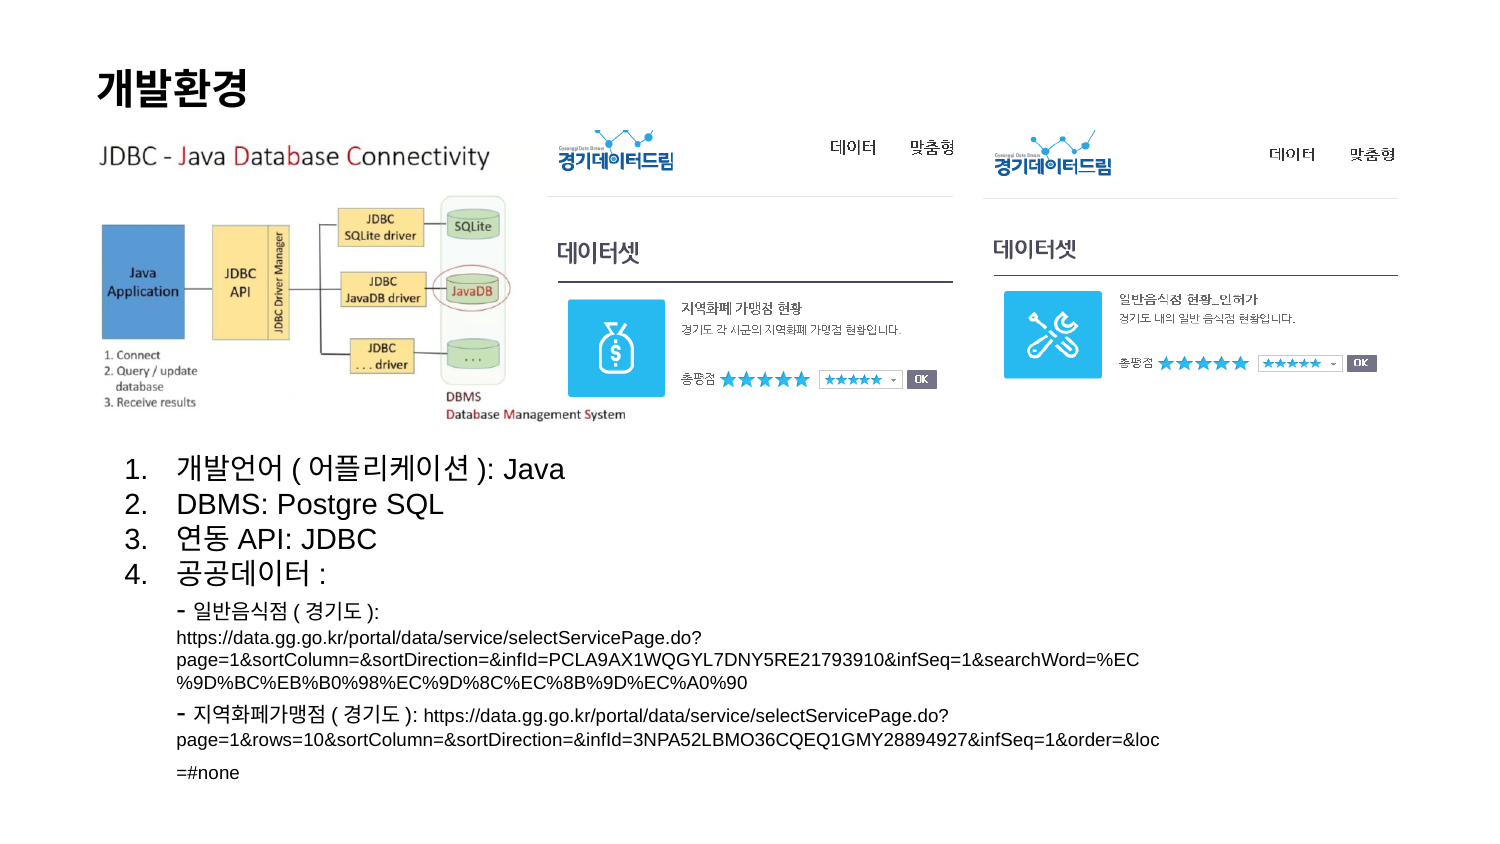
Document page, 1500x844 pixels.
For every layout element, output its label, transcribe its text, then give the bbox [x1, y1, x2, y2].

text_box 개발언어(어플리케이션): Java DBMS: Postgre SQL 연동API: JDBC 공공데이터: -일반음식점(경기도): https://data.gg.go.kr/portal/data/service/selectServicePage.do?page=1&sortColumn=&sortDirection=&infId=PCLA9AX1WQGYL7DNY5RE21793910&infSeq=1&searchWord=%EC%9D%BC%EB%B0%98%EC%9D%8C%EC%8B%9D%EC%A0%90 -지역화페가맹점(경기도): https://data.gg.go.kr/portal/data/service/selectServicePage.do?page=1&rows=10&sortColumn=&sortDirection=&infId=3NPA52LBMO36CQEQ1GMY28894927&infSeq=1&order=&loc=#none [86, 435, 1185, 788]
text_box 개발환경 [81, 47, 411, 151]
picture [95, 130, 953, 428]
picture [983, 130, 1399, 380]
